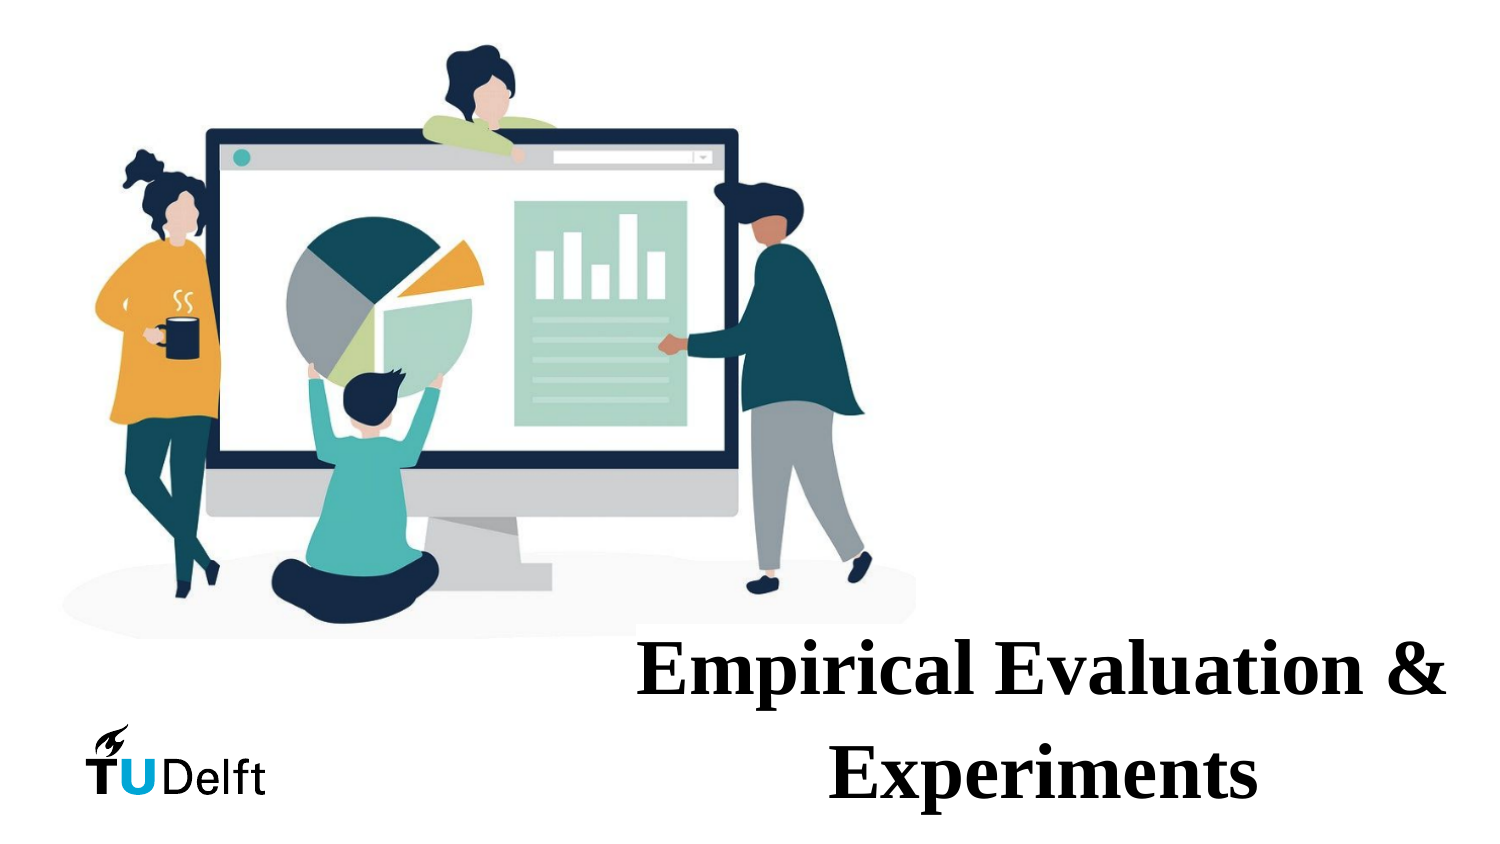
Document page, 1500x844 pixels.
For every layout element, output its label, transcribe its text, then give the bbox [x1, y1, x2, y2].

list Empirical Evaluation & Experiments [618, 586, 1470, 844]
picture [51, 25, 916, 639]
